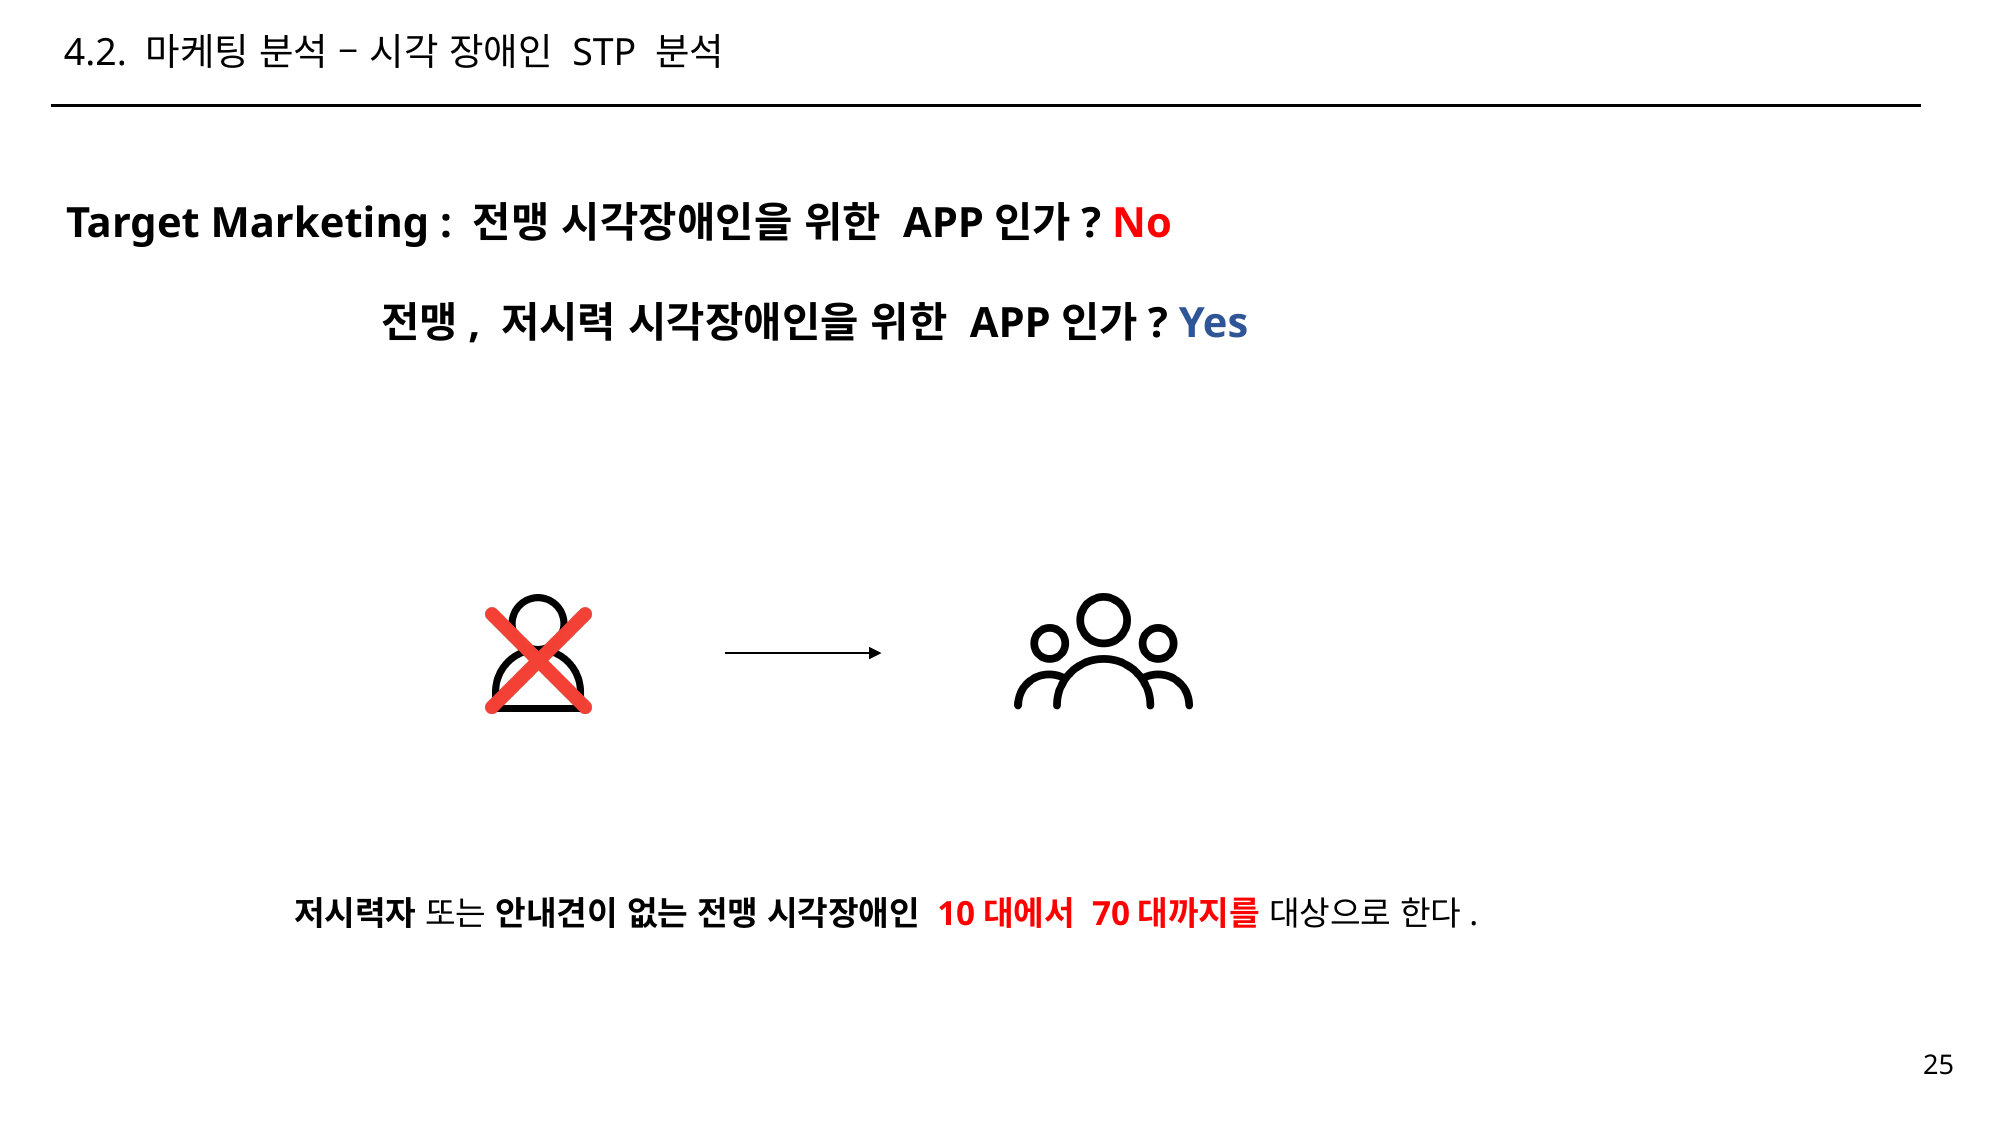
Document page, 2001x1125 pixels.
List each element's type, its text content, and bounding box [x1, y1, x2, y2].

text_box Target Marketing : 전맹 시각장애인을 위한 APP인가? No 전맹, 저시력 시각장애인을 위한 APP인가? Yes [51, 188, 1836, 354]
text_box 25 [1908, 1040, 1987, 1088]
text_box 4.2. 마케팅 분석 – 시각 장애인 STP 분석 [49, 20, 998, 126]
picture [1014, 562, 1193, 740]
picture [479, 594, 597, 714]
text_box 저시력자 또는 안내견이 없는 전맹 시각장애인 10대에서 70대까지를 대상으로 한다. [260, 836, 1770, 941]
